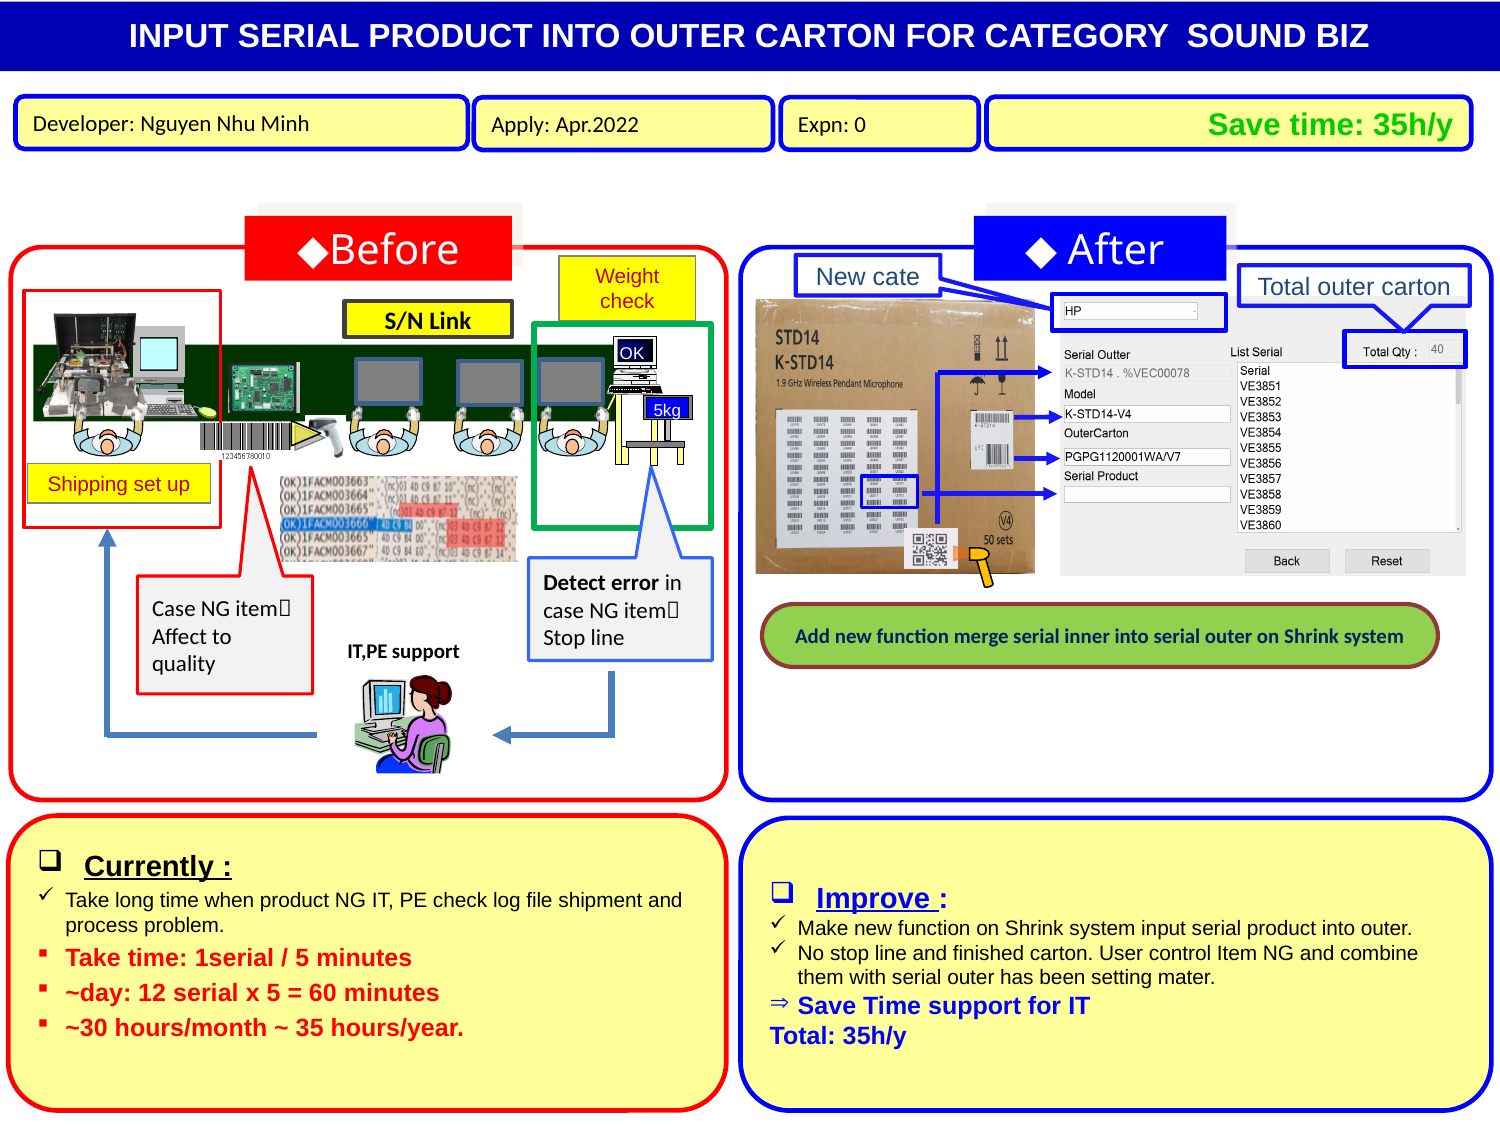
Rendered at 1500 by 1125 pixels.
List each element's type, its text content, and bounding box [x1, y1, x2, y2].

text_box Currently : Take long time when product NG IT, PE check log file shipment and process problem. Take time: 1serial / 5 minutes ~day: 12 serial x 5 = 60 minutes ~30 hours/month ~ 35 hours/year. [8, 815, 727, 1111]
picture [938, 373, 1035, 493]
text_box Add new function merge serial inner into serial outer on Shrink system [759, 601, 1441, 670]
text_box [1050, 292, 1228, 333]
text_box ◆ After [973, 215, 1227, 281]
picture [199, 423, 294, 460]
text_box [10, 247, 727, 800]
picture [354, 674, 453, 775]
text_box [953, 545, 990, 588]
text_box Weight check [559, 255, 696, 288]
text_box IT,PE support [326, 630, 481, 671]
picture [1060, 296, 1466, 577]
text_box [15, 95, 1472, 150]
text_box Input serial product into outer carton for category sound biz [0, 1, 1500, 72]
picture [280, 475, 518, 562]
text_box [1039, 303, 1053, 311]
text_box Detect error in case NG item Stop line [526, 537, 715, 663]
text_box Improve : Make new function on Shrink system input serial product into outer. No stop line and finished carton. User control Item NG and combine them with serial outer has been setting mater. Save Time support for IT Total: 35h/y [740, 817, 1492, 1111]
text_box New cate [793, 252, 1019, 298]
text_box Total outer carton [1236, 263, 1472, 308]
picture [228, 362, 301, 414]
picture [755, 299, 1035, 574]
text_box Case NG item Affect to quality [135, 537, 315, 696]
text_box [740, 247, 1492, 800]
picture [305, 414, 346, 459]
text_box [23, 290, 709, 529]
text_box ◆Before [244, 215, 512, 281]
